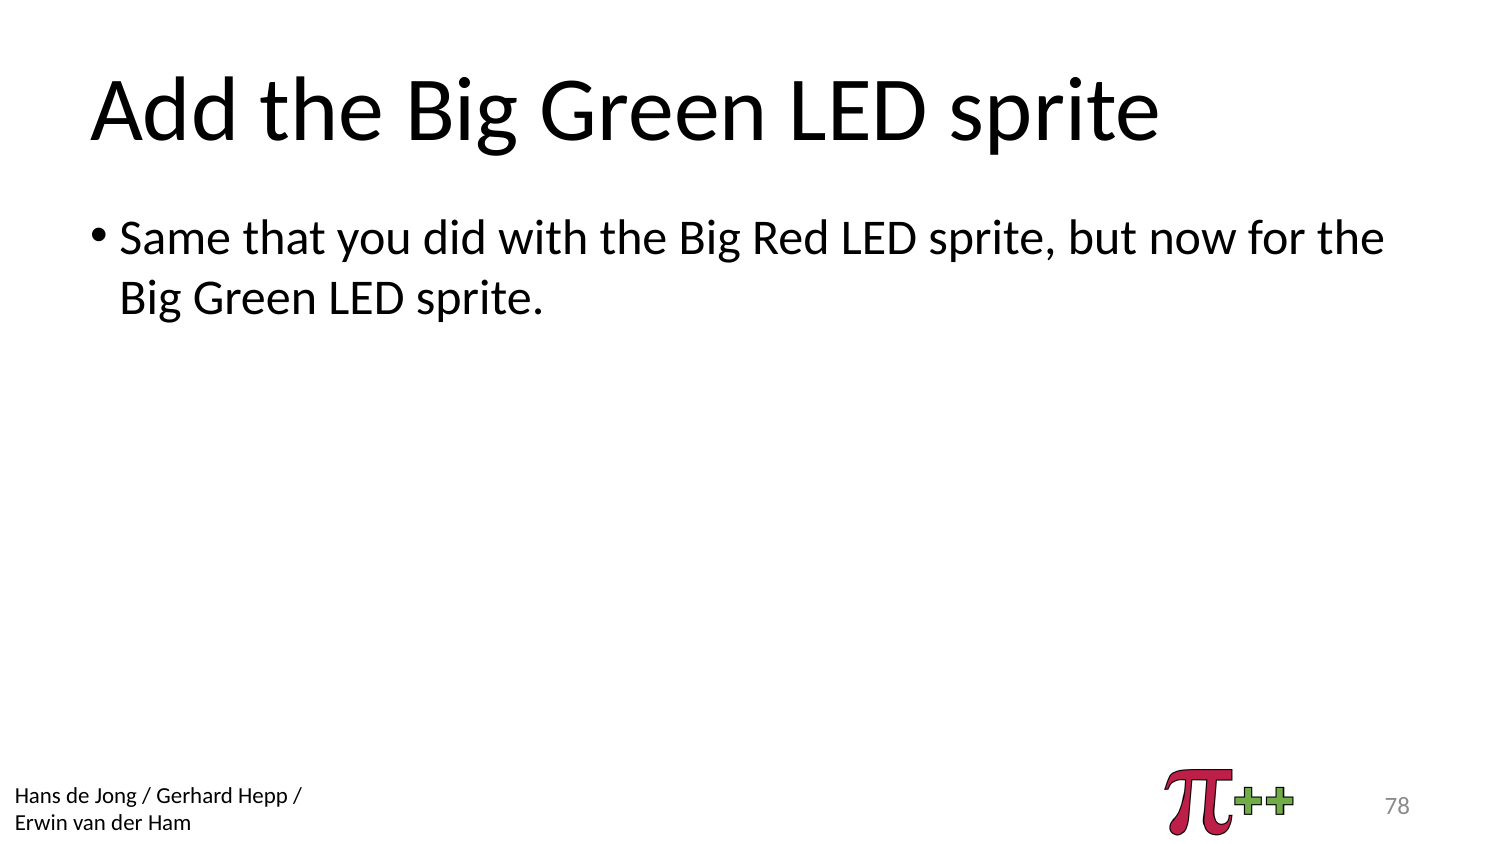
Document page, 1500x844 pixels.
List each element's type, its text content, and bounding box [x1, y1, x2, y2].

slide_number 78 [1340, 782, 1425, 827]
title Add the Big Green LED sprite [75, 33, 1425, 175]
picture [1163, 768, 1294, 836]
list Same that you did with the Big Red LED sprite, but now for the Big Green LED sprite. [75, 196, 1425, 754]
